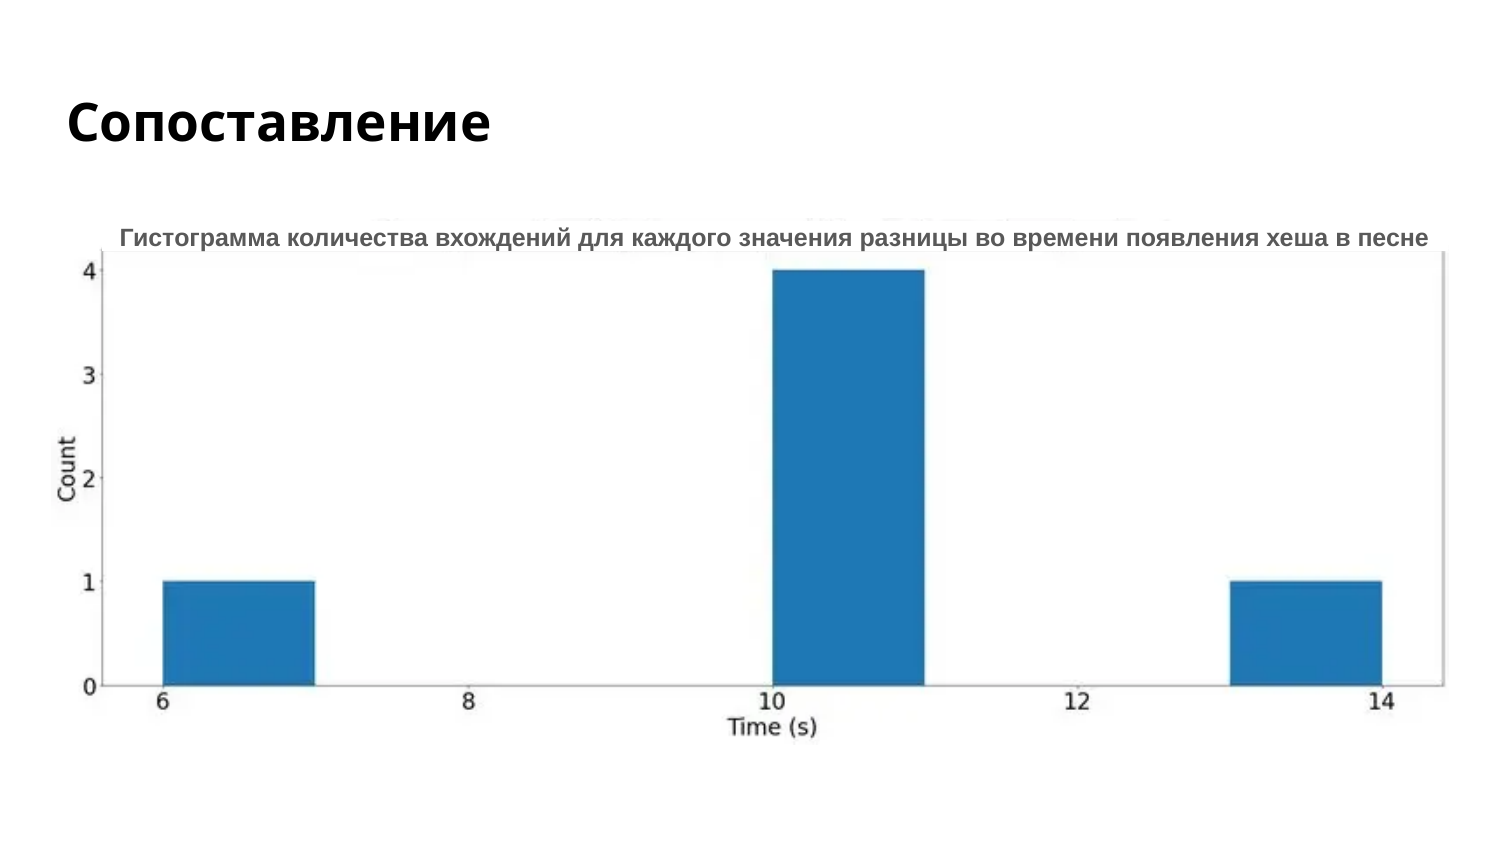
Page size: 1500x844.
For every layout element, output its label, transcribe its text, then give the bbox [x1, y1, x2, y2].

picture [50, 218, 1450, 746]
title Сопоставление [51, 72, 1449, 167]
